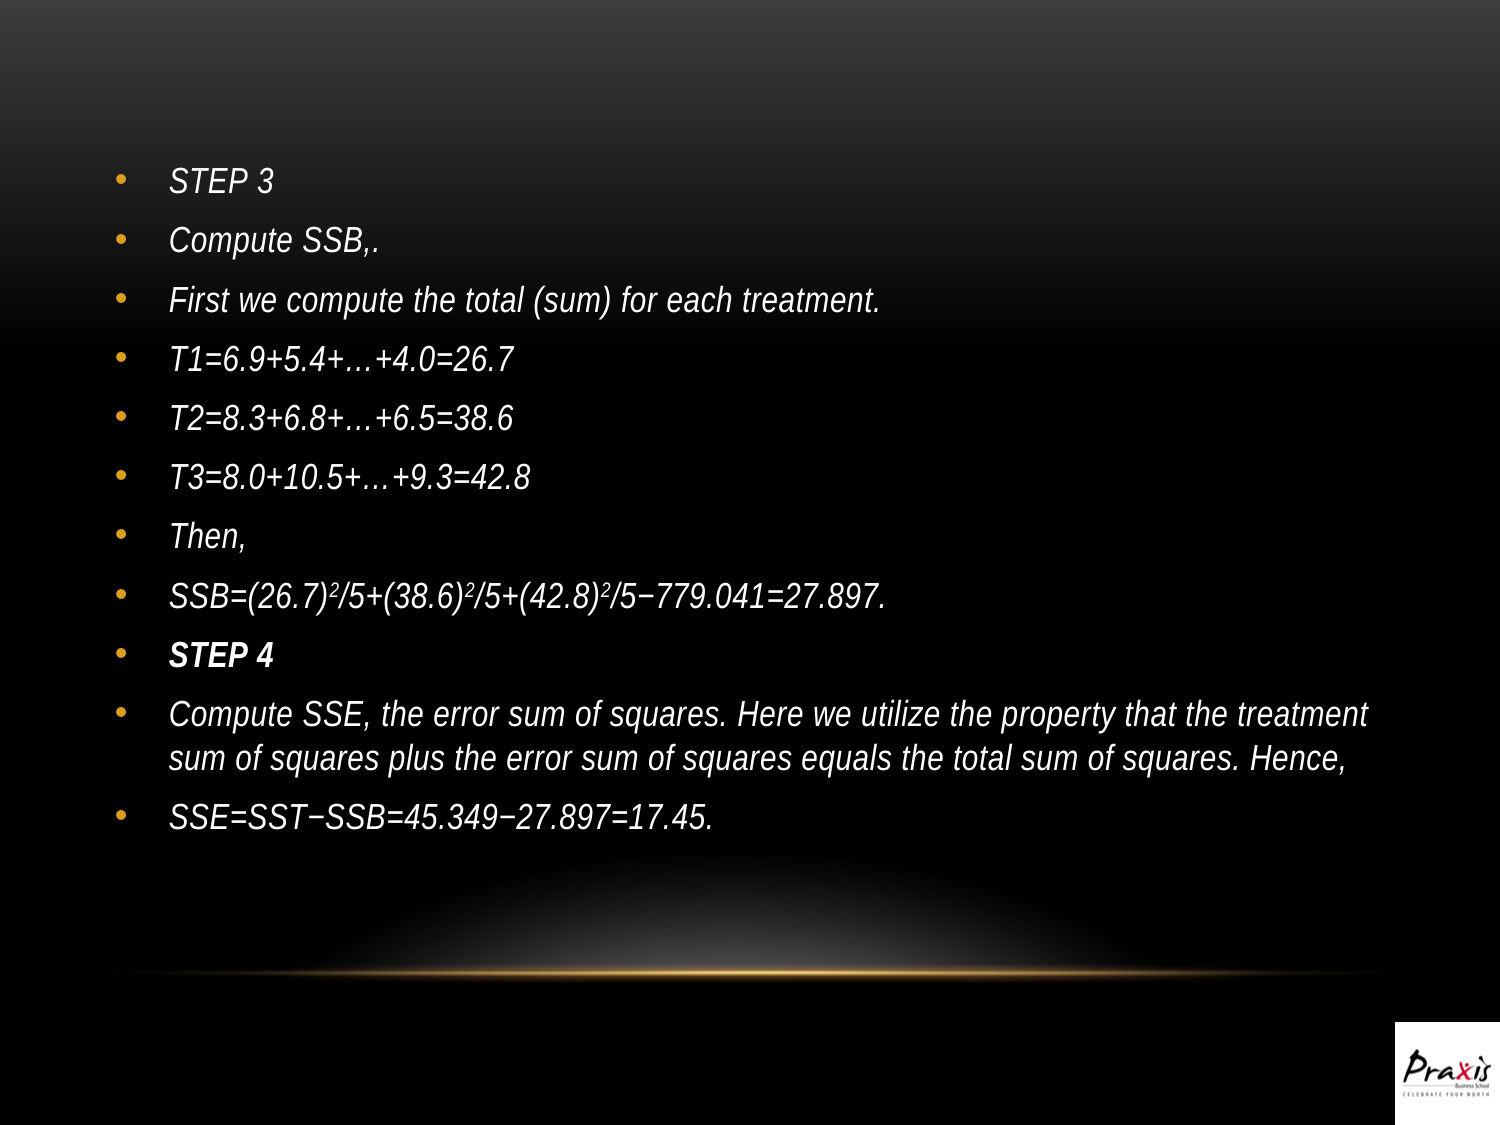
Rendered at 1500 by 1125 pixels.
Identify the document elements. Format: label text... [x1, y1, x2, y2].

list STEP 3 Compute SSB,. First we compute the total (sum) for each treatment. T1=6.9+5.4+…+4.0=26.7 T2=8.3+6.8+…+6.5=38.6 T3=8.0+10.5+…+9.3=42.8 Then, SSB=(26.7)2/5+(38.6)2/5+(42.8)2/5−779.041=27.897. STEP 4 Compute SSE, the error sum of squares. Here we utilize the property that the treatment sum of squares plus the error sum of squares equals the total sum of squares. Hence, SSE=SST−SSB=45.349−27.897=17.45. [99, 149, 1400, 938]
picture [0, 0, 1500, 1125]
